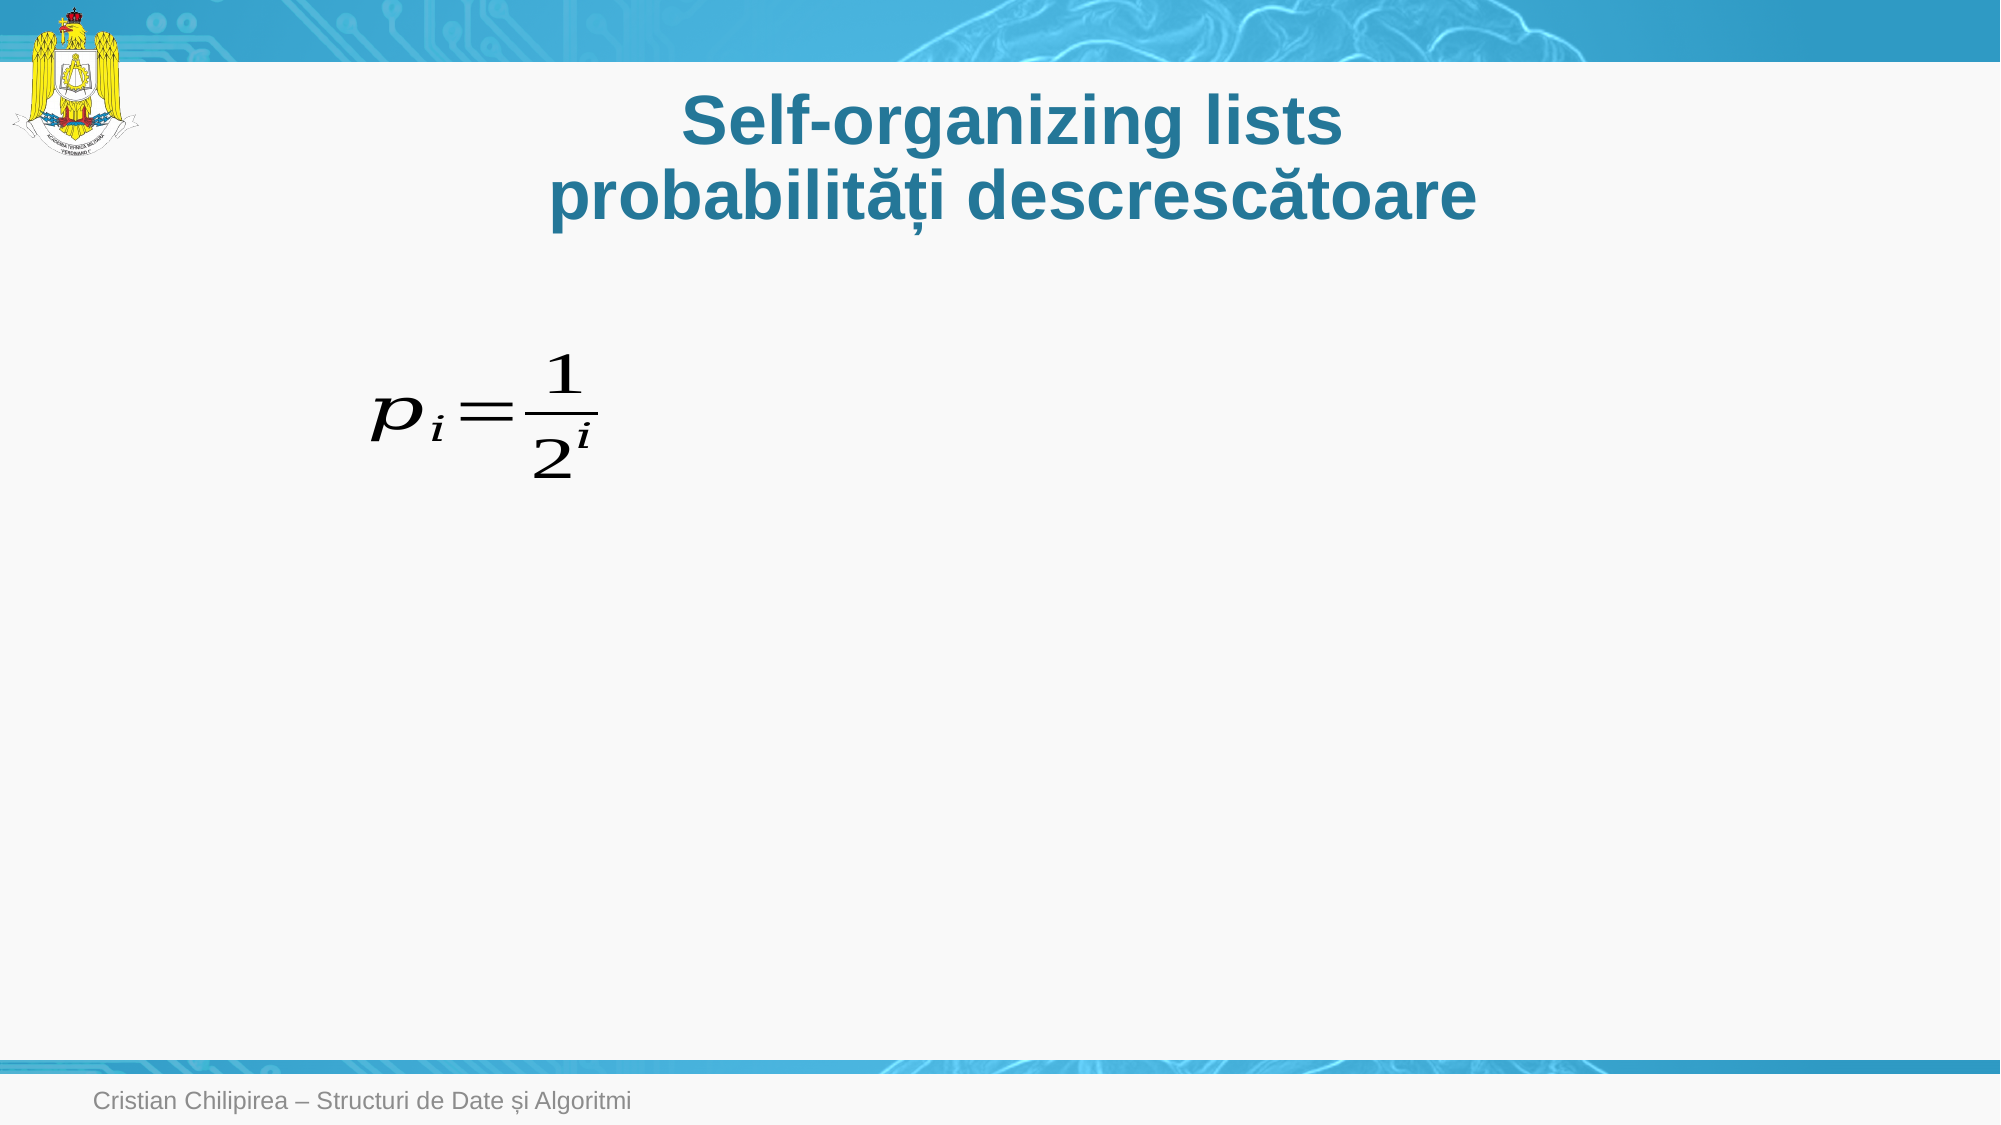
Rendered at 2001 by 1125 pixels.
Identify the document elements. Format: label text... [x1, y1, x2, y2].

footer Cristian Chilipirea – Structuri de Date și Algoritmi [77, 1073, 1338, 1125]
title Self-organizing lists probabilități descrescătoare [150, 76, 1876, 243]
picture [0, 0, 2000, 156]
picture [0, 1060, 2000, 1074]
